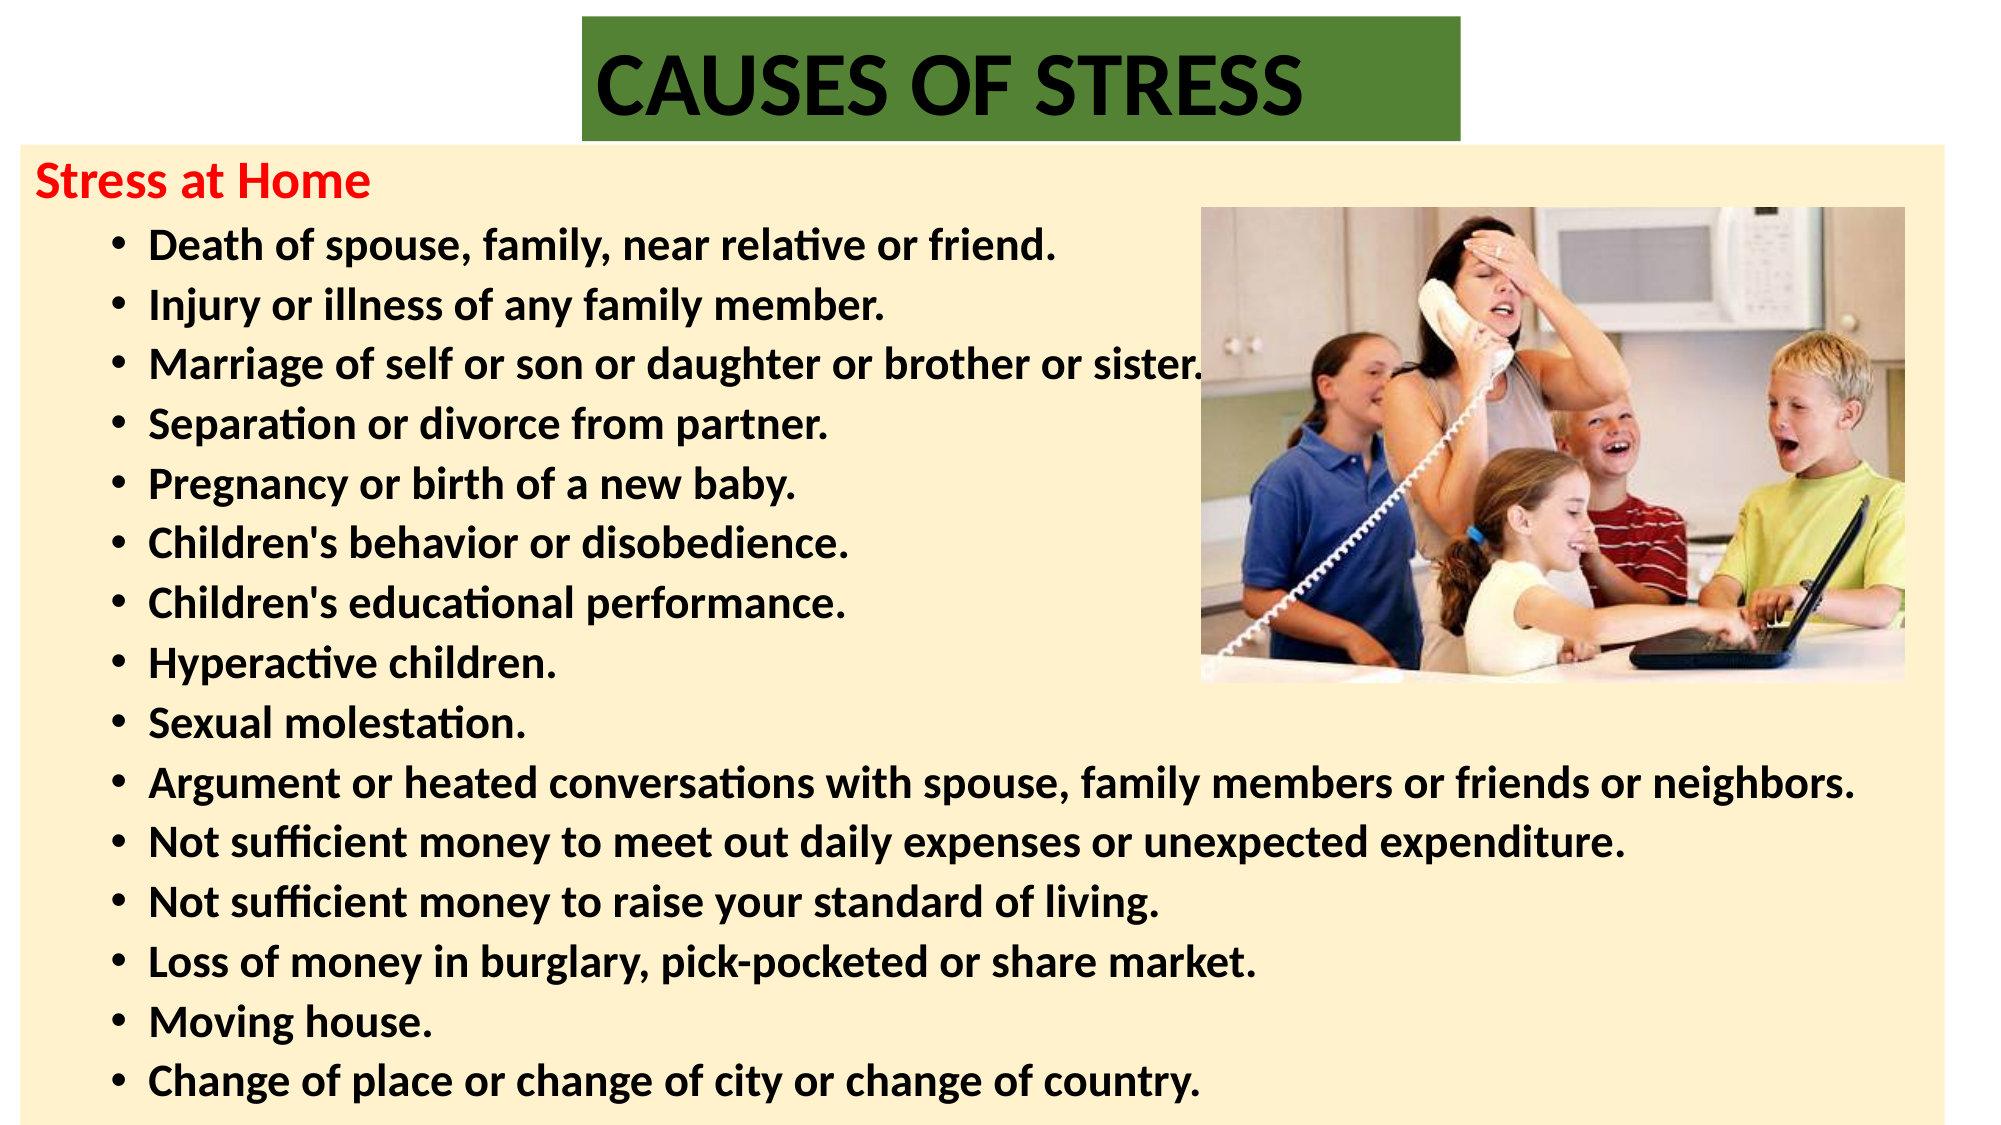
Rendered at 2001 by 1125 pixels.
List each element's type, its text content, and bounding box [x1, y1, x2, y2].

list Stress at Home Death of spouse, family, near relative or friend. Injury or illness of any family member. Marriage of self or son or daughter or brother or sister. Separation or divorce from partner. Pregnancy or birth of a new baby. Children's behavior or disobedience. Children's educational performance. Hyperactive children. Sexual molestation. Argument or heated conversations with spouse, family members or friends or neighbors. Not sufficient money to meet out daily expenses or unexpected expenditure. Not sufficient money to raise your standard of living. Loss of money in burglary, pick-pocketed or share market. Moving house. Change of place or change of city or change of country. [20, 144, 1945, 1125]
picture [1201, 207, 1905, 683]
text_box CAUSES OF STRESS [582, 16, 1461, 142]
